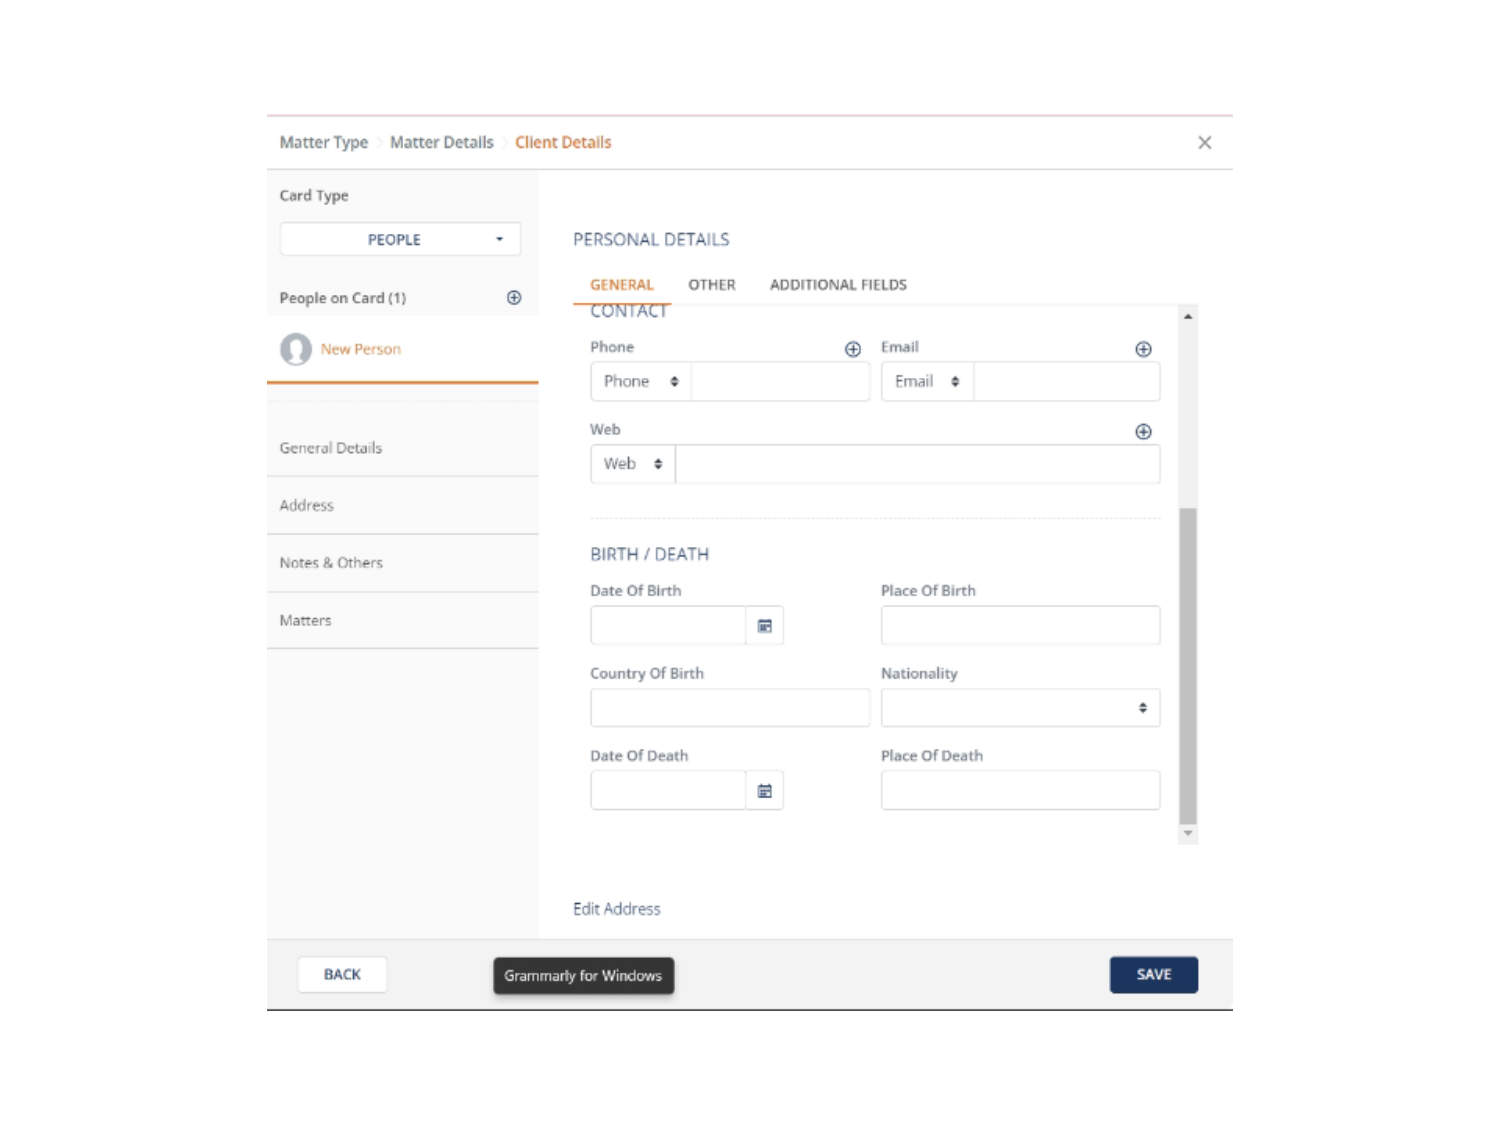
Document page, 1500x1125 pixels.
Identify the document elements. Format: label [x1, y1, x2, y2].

picture [266, 114, 1233, 1011]
